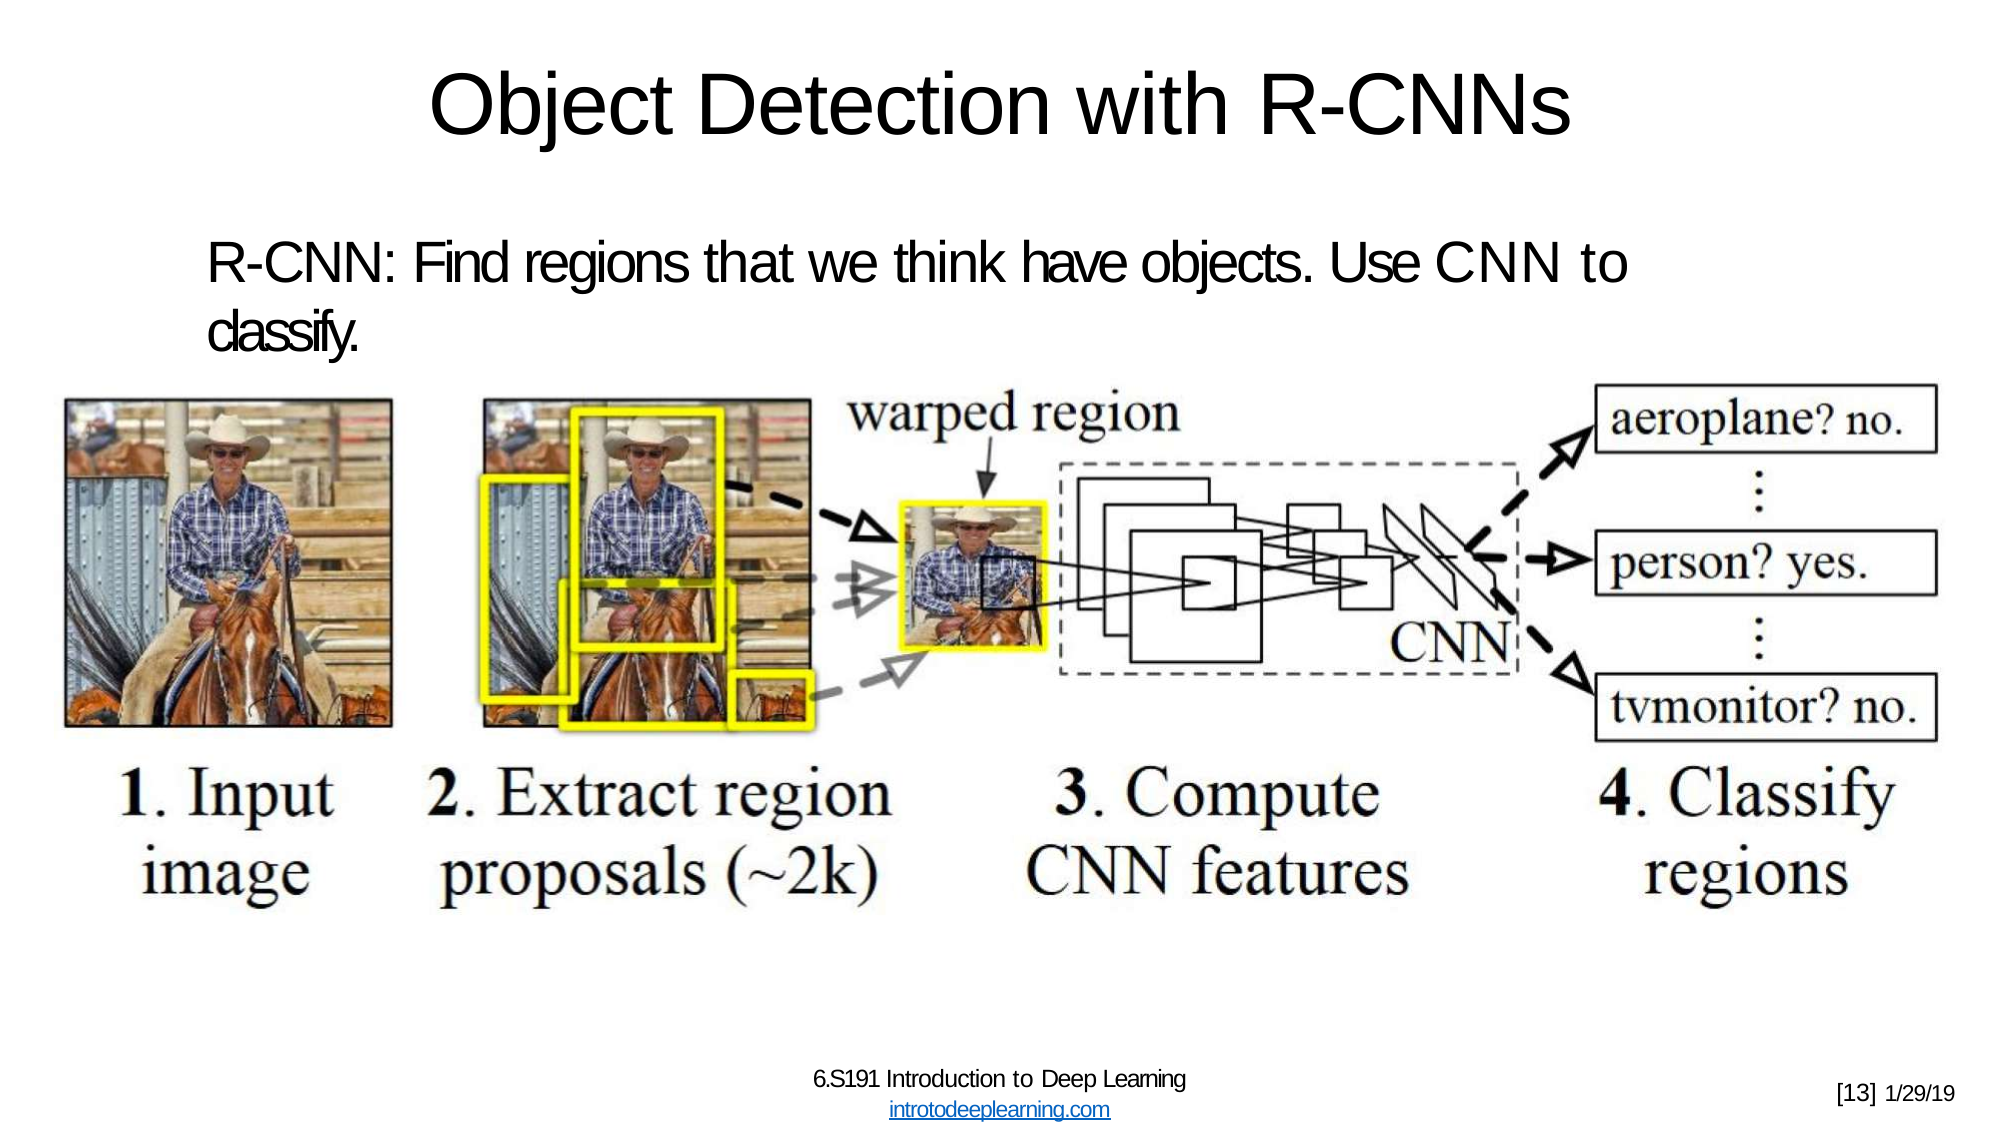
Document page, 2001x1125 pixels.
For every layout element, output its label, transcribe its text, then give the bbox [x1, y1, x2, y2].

text_box [53, 378, 1946, 916]
footer 6.S191 Introduction to Deep Learning introtodeeplearning.com [810, 1062, 1190, 1125]
text_box R-CNN: Find regions that we think have objects. Use CNN to classify. [203, 221, 1797, 364]
text_box Object Detection with R-CNNs [426, 44, 1574, 152]
text_box [13] 1/29/19 [1834, 1076, 1965, 1107]
